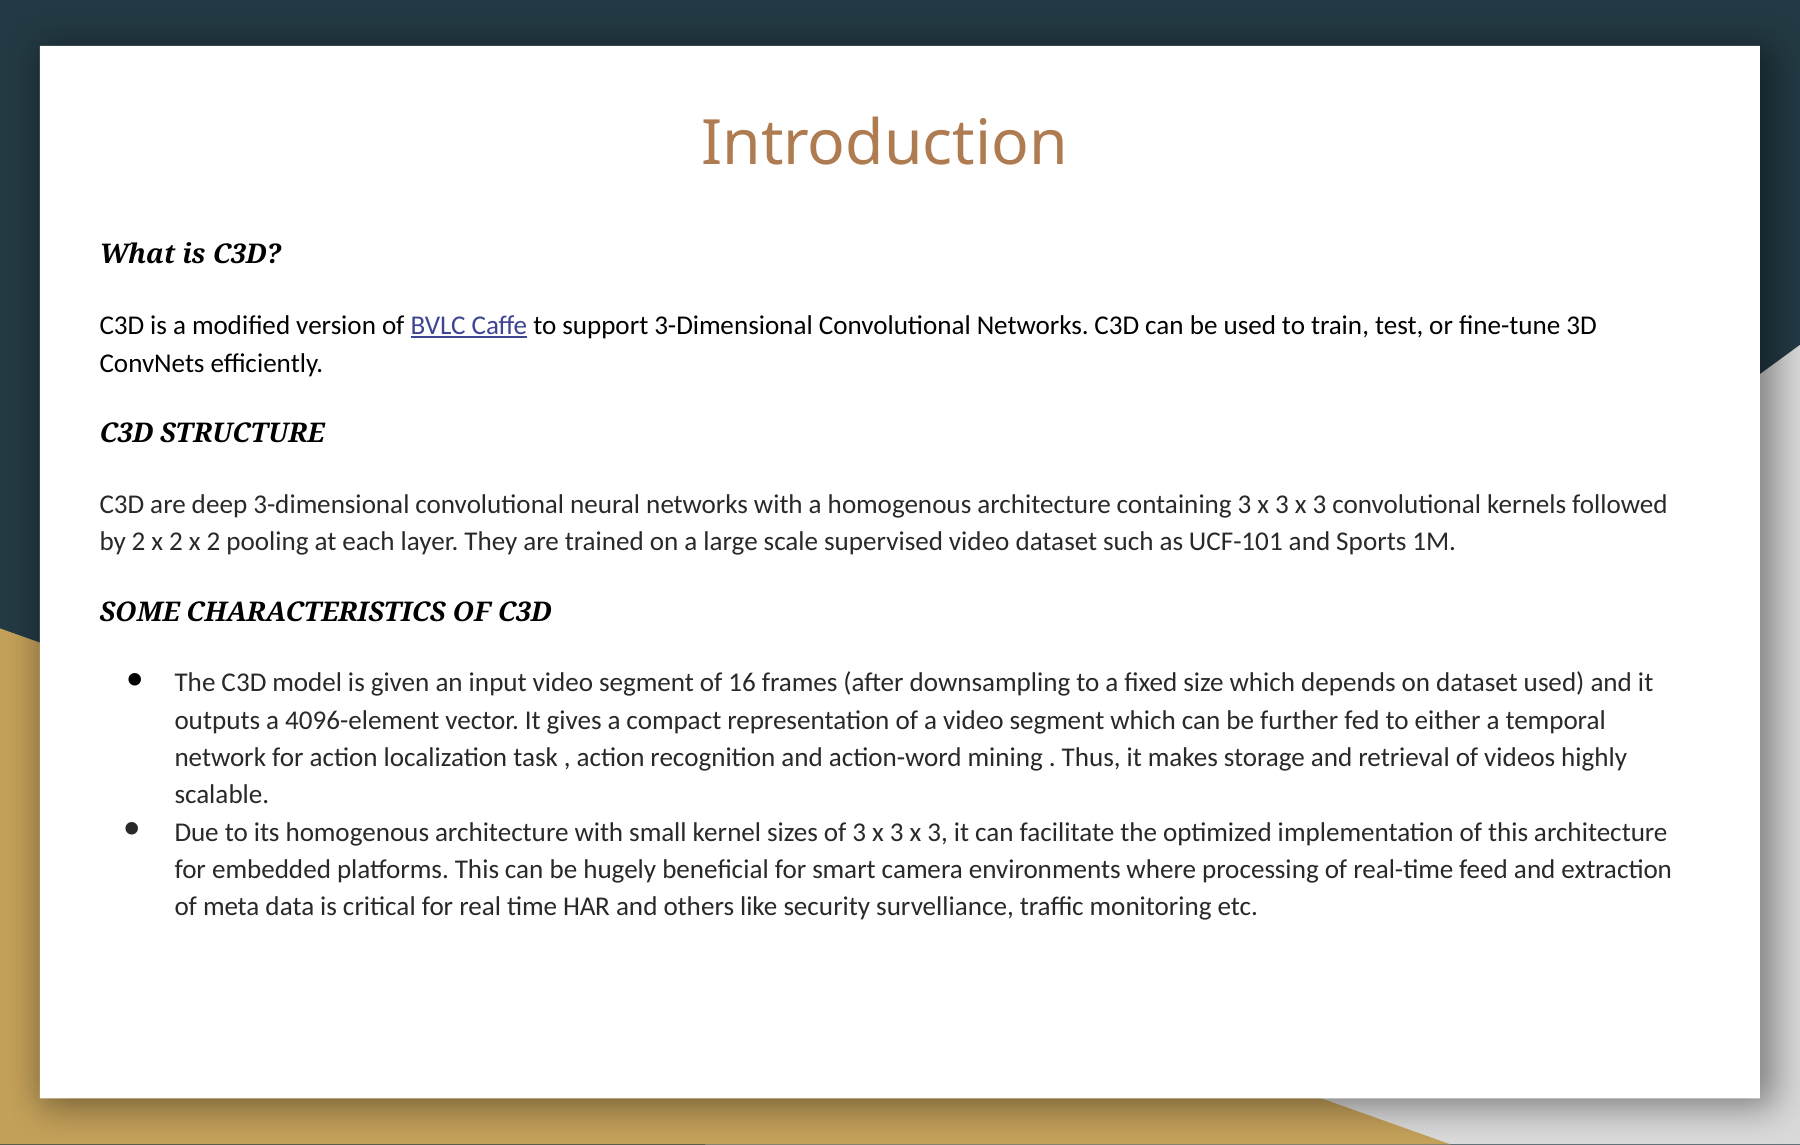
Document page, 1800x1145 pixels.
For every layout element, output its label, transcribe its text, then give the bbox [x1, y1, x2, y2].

list What is C3D? C3D is a modified version of BVLC Caffe to support 3-Dimensional Convolutional Networks. C3D can be used to train, test, or fine-tune 3D ConvNets efficiently. C3D STRUCTURE C3D are deep 3-dimensional convolutional neural networks with a homogenous architecture containing 3 x 3 x 3 convolutional kernels followed by 2 x 2 x 2 pooling at each layer. They are trained on a large scale supervised video dataset such as UCF-101 and Sports 1M. SOME CHARACTERISTICS OF C3D The C3D model is given an input video segment of 16 frames (after downsampling to a fixed size which depends on dataset used) and it outputs a 4096-element vector. It gives a compact representation of a video segment which can be further fed to either a temporal network for action localization task , action recognition and action-word mining . Thus, it makes storage and retrieval of videos highly scalable. Due to its homogenous architecture with small kernel sizes of 3 x 3 x 3, it can facilitate the optimized implementation of this architecture for embedded platforms. This can be hugely beneficial for smart camera environments where processing of real-time feed and extraction of meta data is critical for real time HAR and others like security survelliance, traffic monitoring etc. [84, 217, 1708, 1005]
title Introduction [161, 86, 1639, 187]
